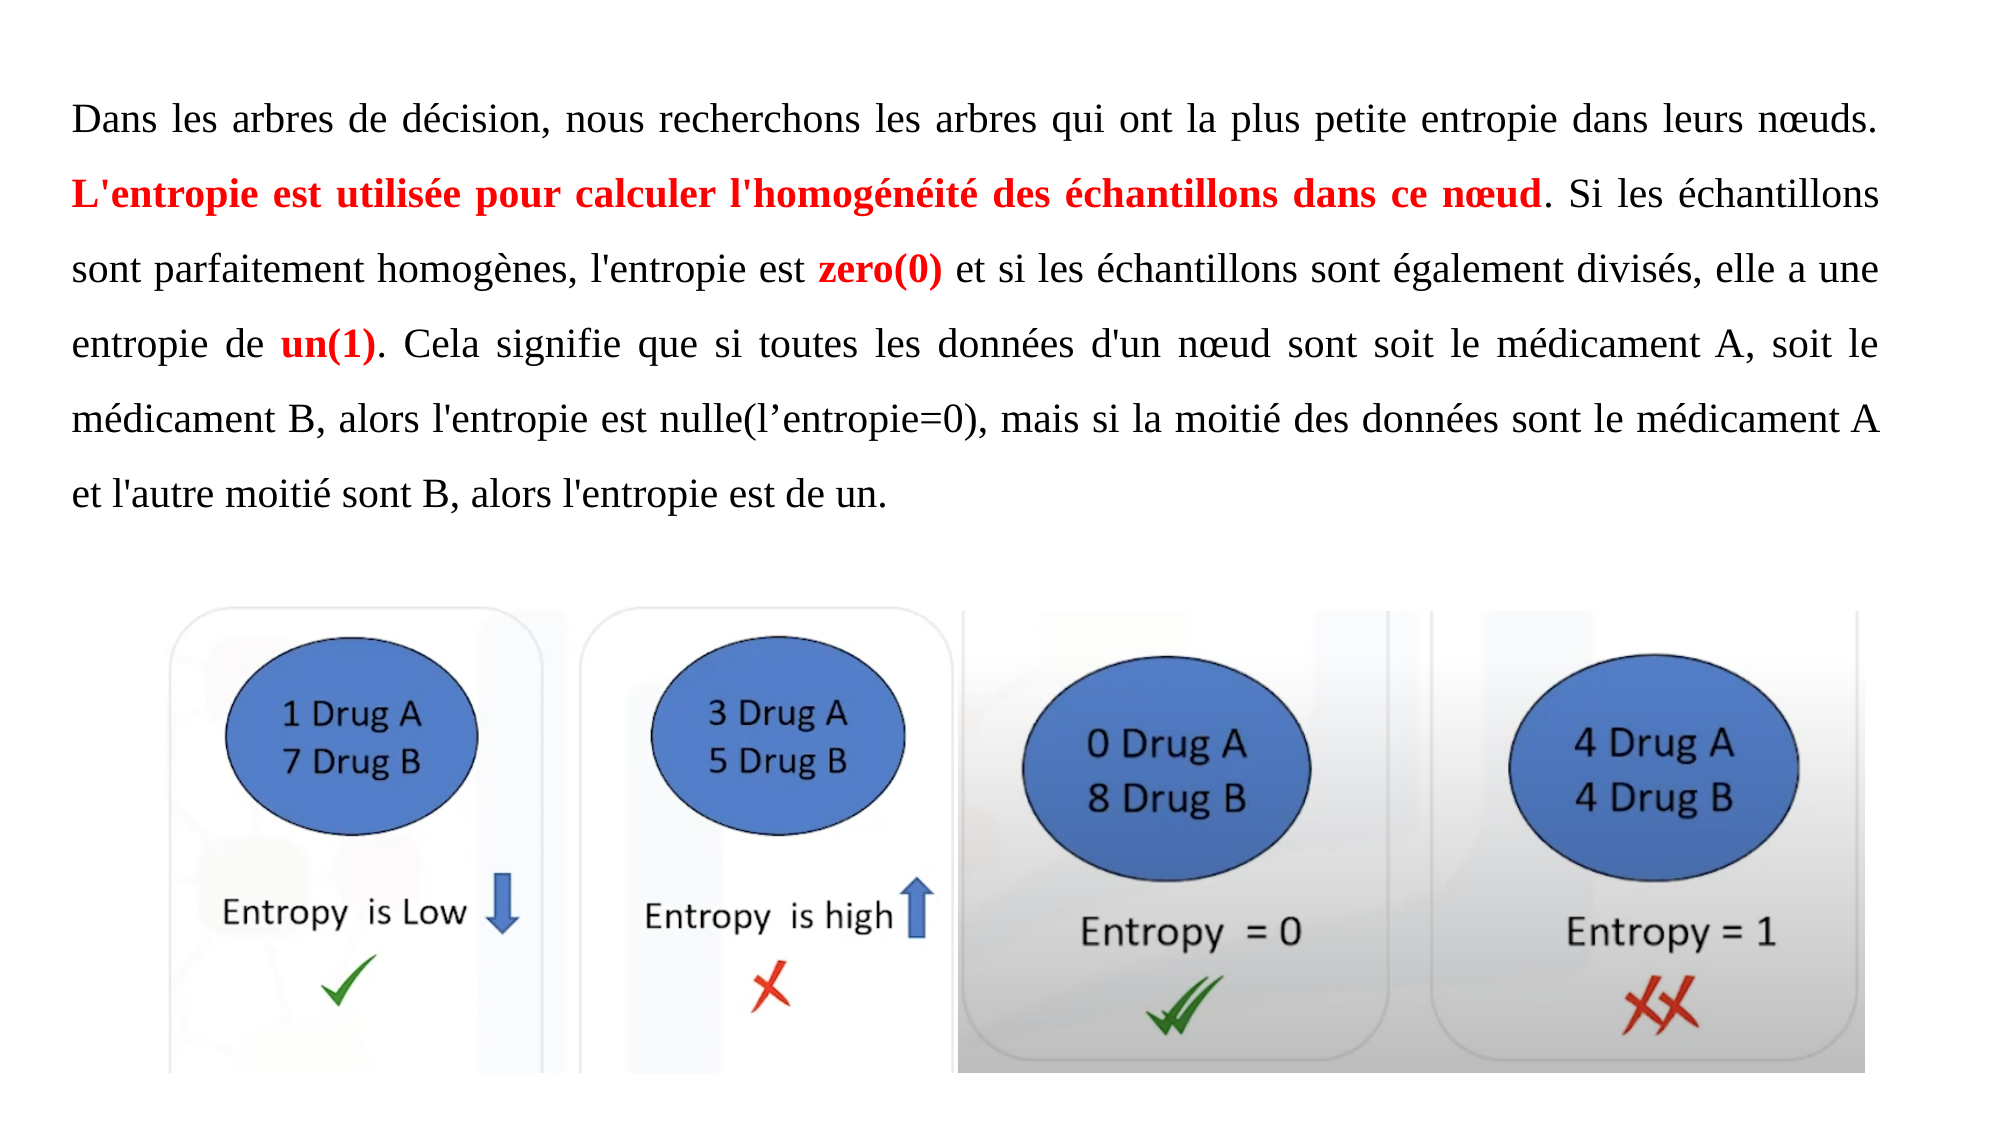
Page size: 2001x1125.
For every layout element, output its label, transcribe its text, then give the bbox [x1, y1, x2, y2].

text_box Dans les arbres de décision, nous recherchons les arbres qui ont la plus petite entropie dans leurs nœuds. L'entropie est utilisée pour calculer l'homogénéité des échantillons dans ce nœud. Si les échantillons sont parfaitement homogènes, l'entropie est zero(0) et si les échantillons sont également divisés, elle a une entropie de un(1). Cela signifie que si toutes les données d'un nœud sont soit le médicament A, soit le médicament B, alors l'entropie est nulle(l’entropie=0), mais si la moitié des données sont le médicament A et l'autre moitié sont B, alors l'entropie est de un. [56, 58, 1895, 524]
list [166, 605, 959, 1073]
picture [958, 611, 1865, 1073]
